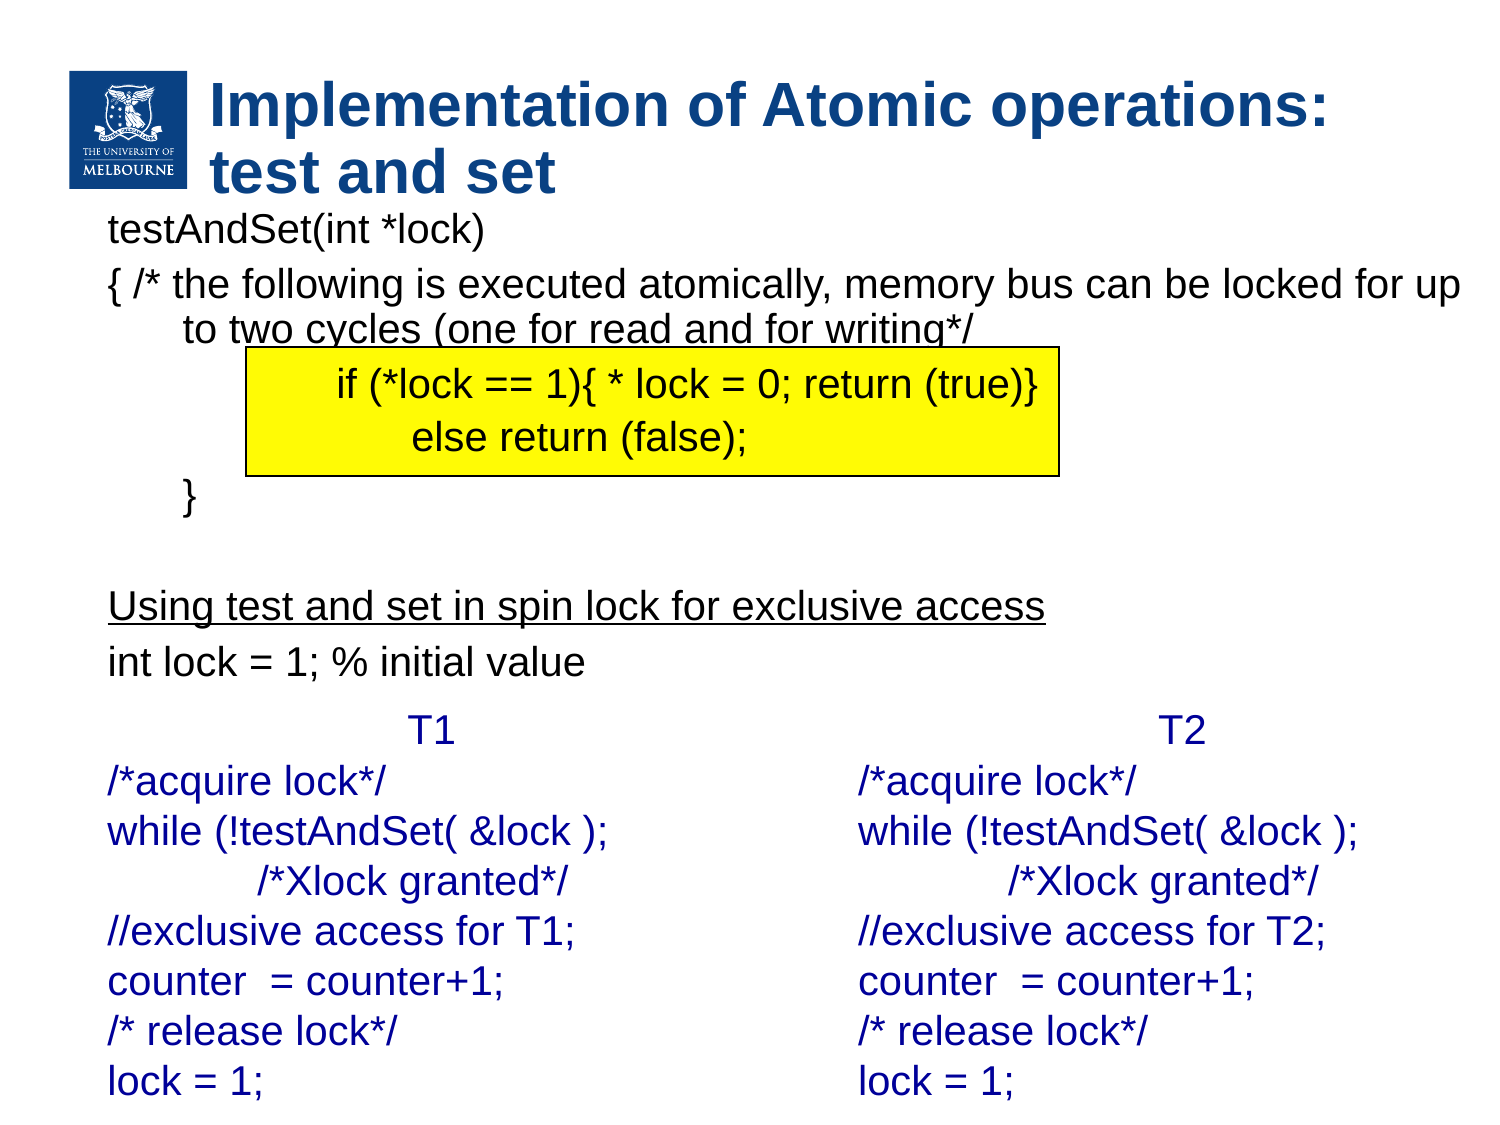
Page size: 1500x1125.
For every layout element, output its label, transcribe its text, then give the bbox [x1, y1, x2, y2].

text_box T2 /*acquire lock*/ while (!testAndSet( &lock ); /*Xlock granted*/ //exclusive access for T2; counter = counter+1; /* release lock*/ lock = 1; [768, 696, 1388, 1111]
title Implementation of Atomic operations: test and set [194, 111, 1500, 215]
text_box T1 /*acquire lock*/ while (!testAndSet( &lock ); /*Xlock granted*/ //exclusive access for T1; counter = counter+1; /* release lock*/ lock = 1; [17, 696, 637, 1111]
list testAndSet(int *lock) { /* the following is executed atomically, memory bus can be locked for up to two cycles (one for read and for writing*/ } Using test and set in spin lock for exclusive access int lock = 1; % initial value [17, 139, 1492, 1125]
text_box if (*lock == 1){ * lock = 0; return (true)} else return (false); [246, 347, 1059, 477]
